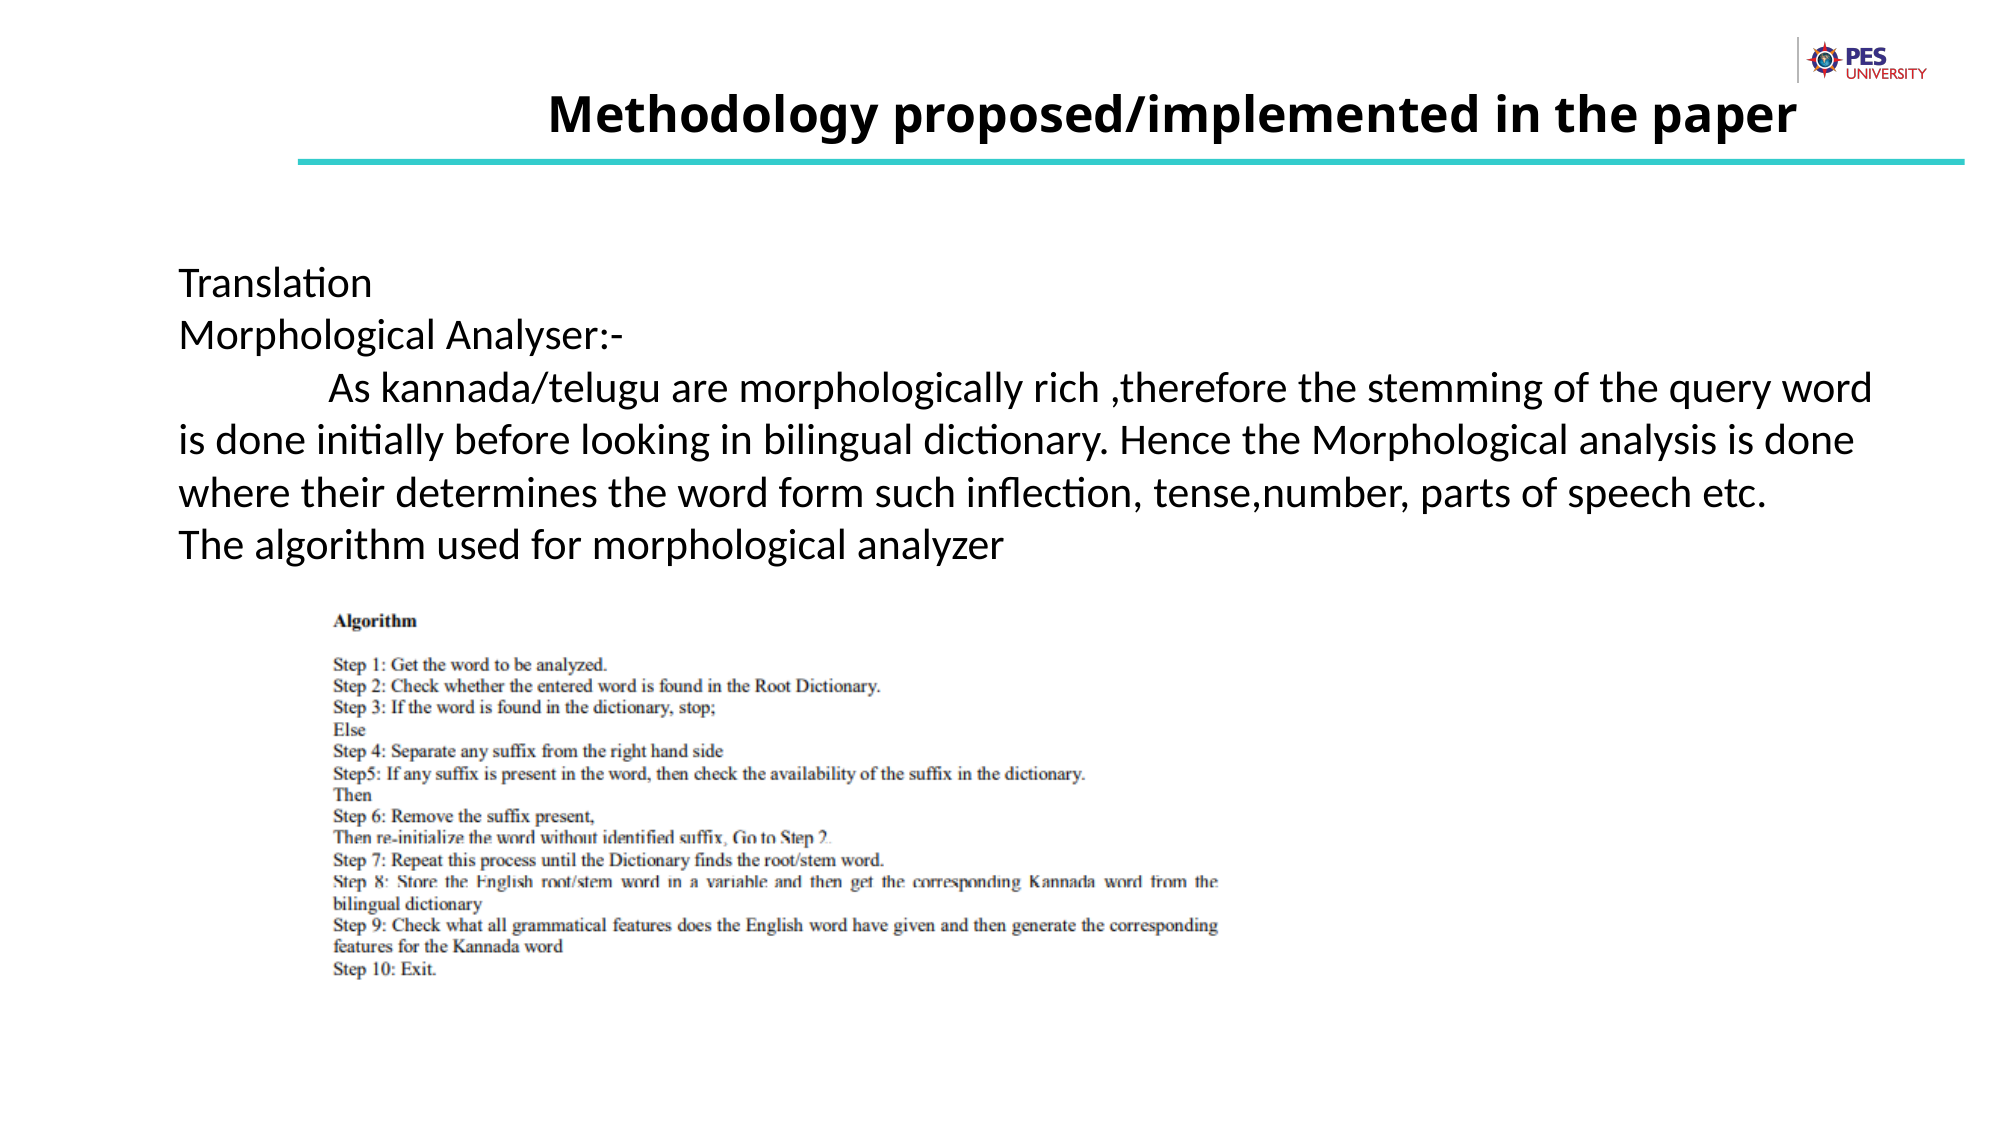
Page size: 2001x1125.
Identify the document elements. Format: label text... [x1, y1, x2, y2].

picture [297, 606, 1241, 989]
picture [1806, 41, 1927, 79]
text_box Translation Morphological Analyser:- As kannada/telugu are morphologically rich ,therefore the stemming of the query word is done initially before looking in bilingual dictionary. Hence the Morphological analysis is done where their determines the word form such inflection, tense,number, parts of speech etc. The algorithm used for morphological analyzer [163, 238, 1913, 636]
text_box Methodology proposed/implemented in the paper [0, 67, 1913, 158]
text_box [297, 158, 1965, 165]
